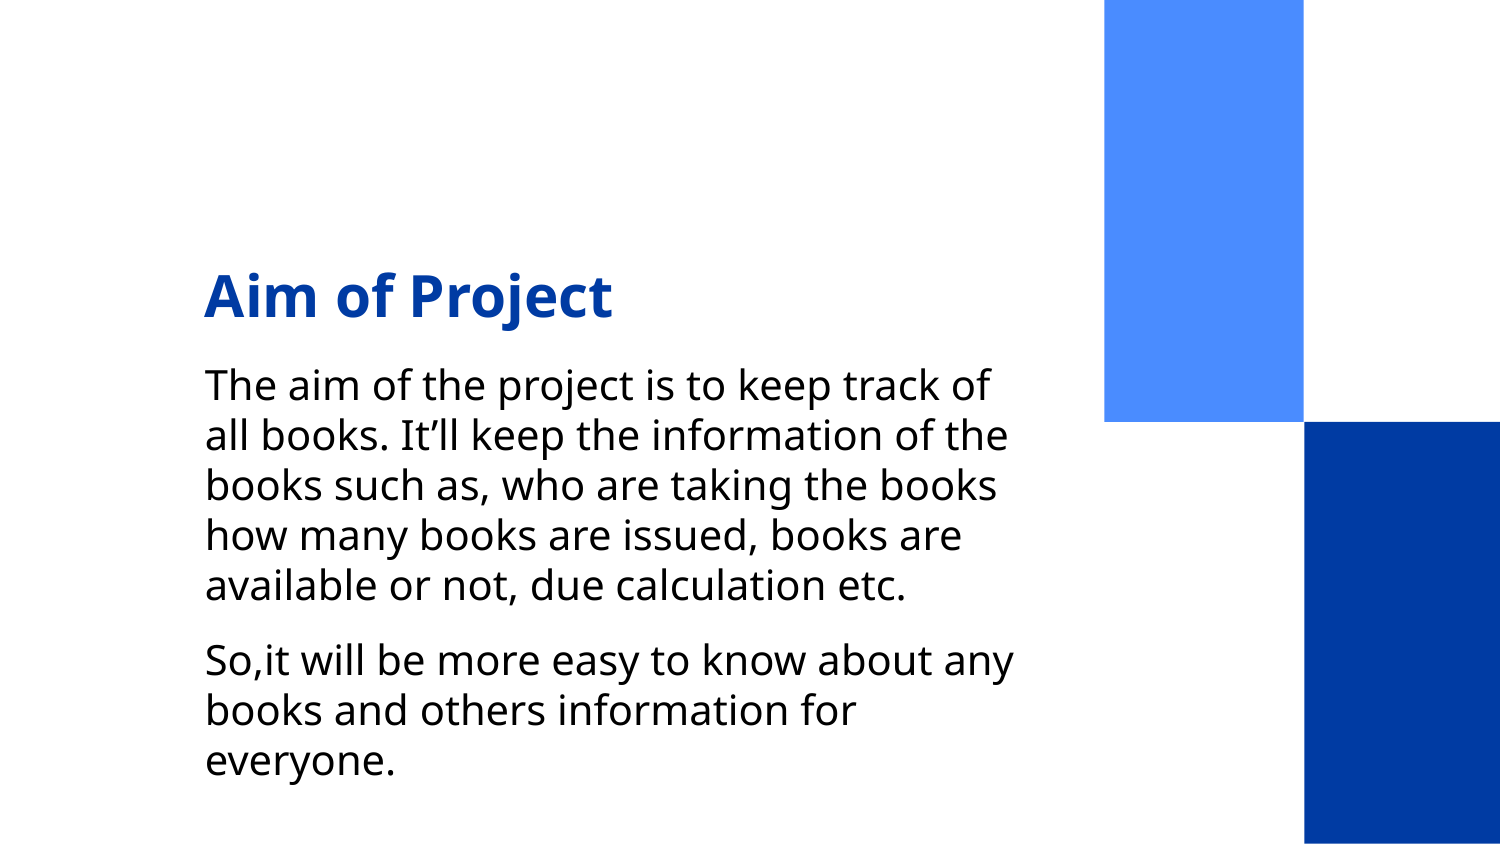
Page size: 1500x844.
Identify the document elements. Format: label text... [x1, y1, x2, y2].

list The aim of the project is to keep track of all books. It’ll keep the information of the books such as, who are taking the books how many books are issued, books are available or not, due calculation etc. So,it will be more easy to know about any books and others information for everyone. [189, 343, 1042, 674]
title Aim of Project [189, 219, 884, 343]
